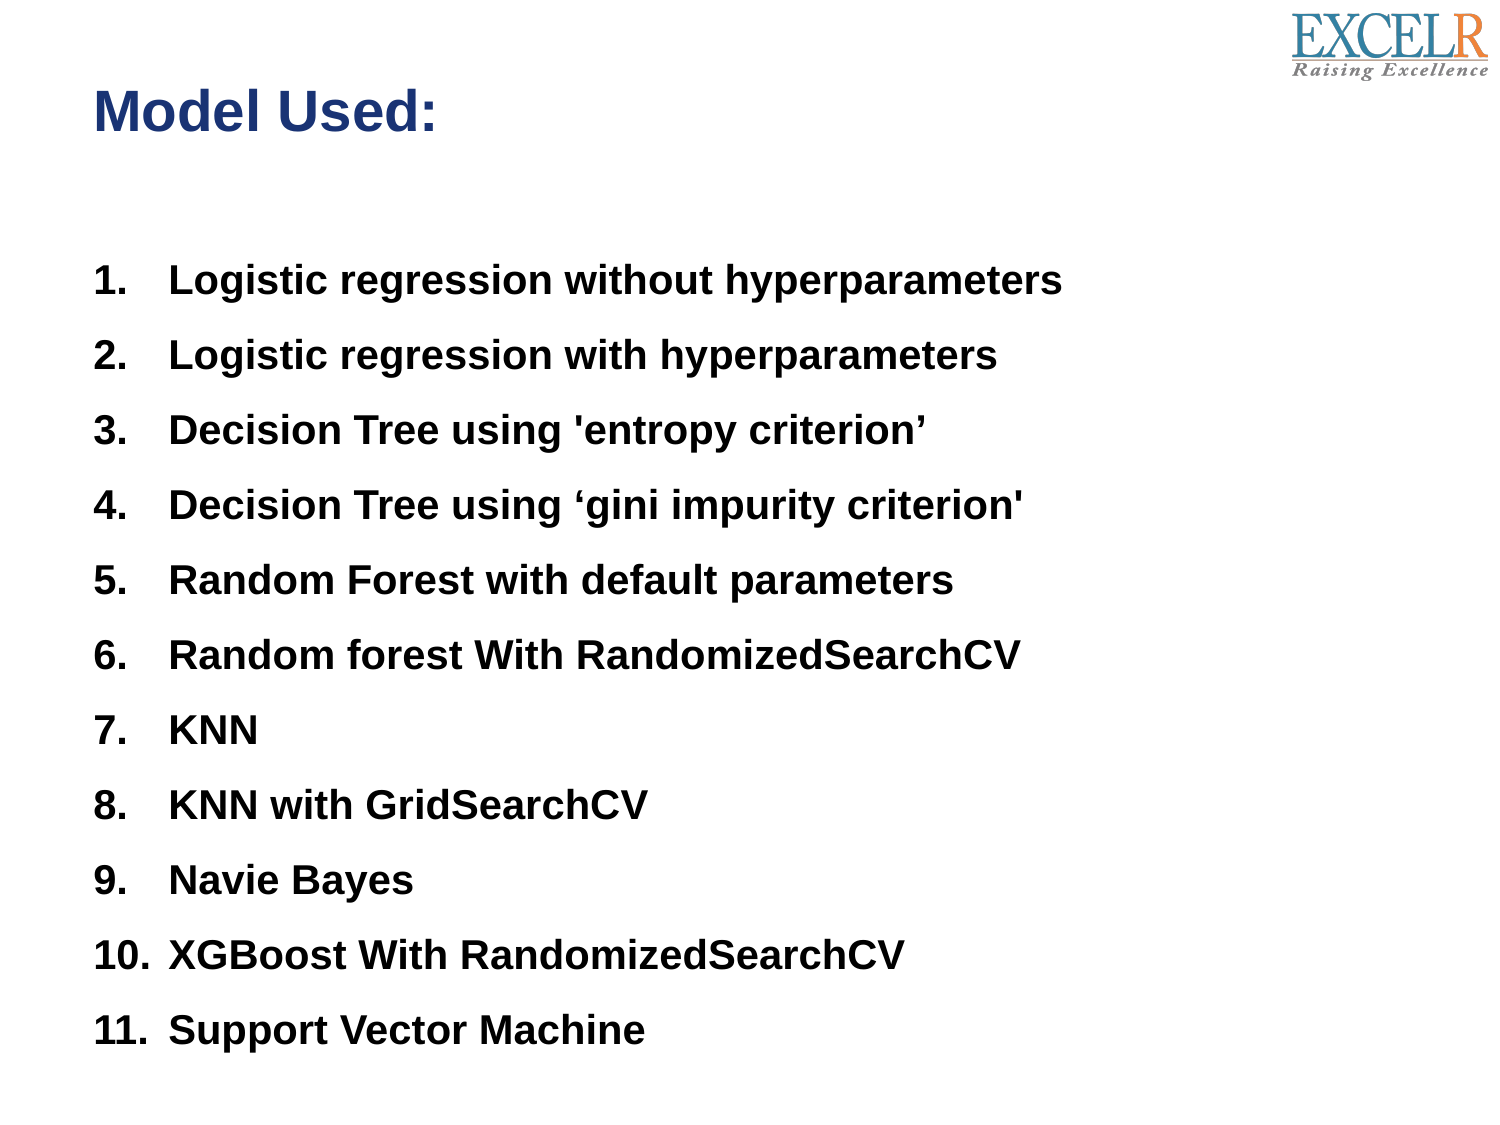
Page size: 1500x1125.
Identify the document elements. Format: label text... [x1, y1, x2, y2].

text_box Logistic regression without hyperparameters Logistic regression with hyperparameters Decision Tree using 'entropy criterion’ Decision Tree using ‘gini impurity criterion' Random Forest with default parameters Random forest With RandomizedSearchCV KNN KNN with GridSearchCV Navie Bayes XGBoost With RandomizedSearchCV Support Vector Machine [78, 220, 1158, 1061]
picture [1292, 12, 1488, 81]
text_box Model Used: [78, 65, 829, 151]
